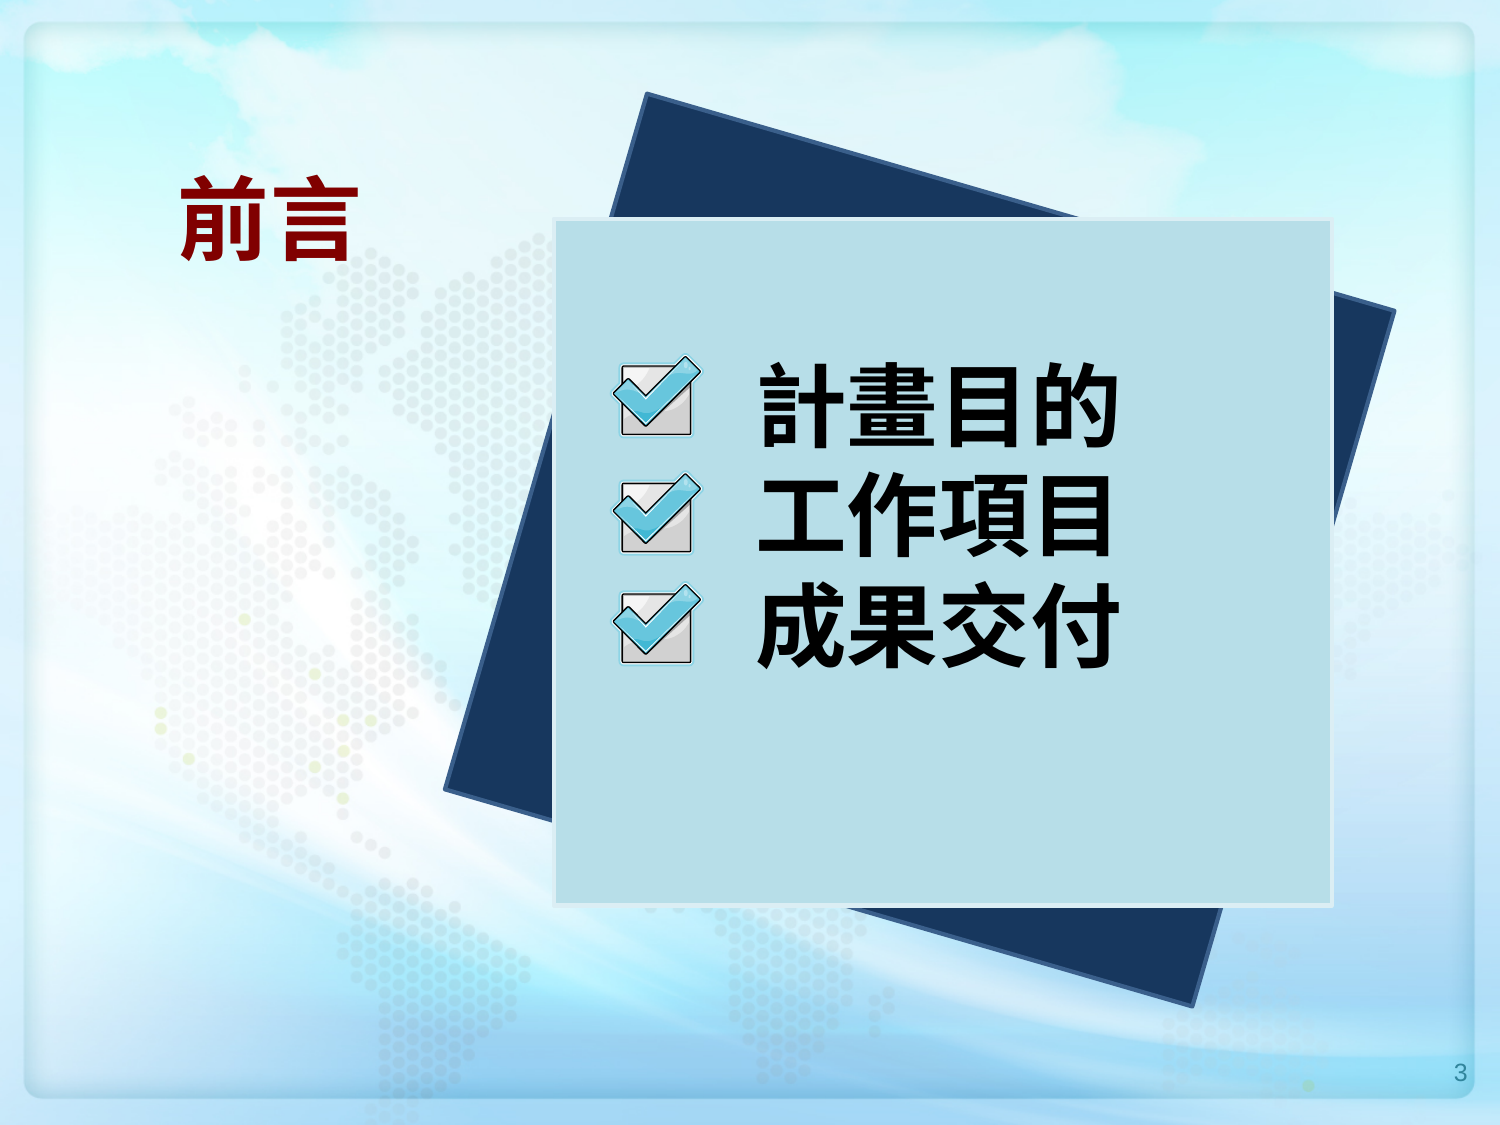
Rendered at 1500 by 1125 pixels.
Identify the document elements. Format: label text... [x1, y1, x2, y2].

picture [0, 0, 1500, 1125]
text_box [845, 908, 1224, 1009]
text_box [552, 217, 1334, 908]
slide_number 3 [1382, 1041, 1483, 1102]
text_box [442, 413, 552, 823]
text_box [608, 91, 1080, 217]
picture [609, 580, 705, 667]
title 前言 [0, 128, 586, 279]
text_box [1334, 291, 1397, 527]
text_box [609, 340, 1140, 690]
